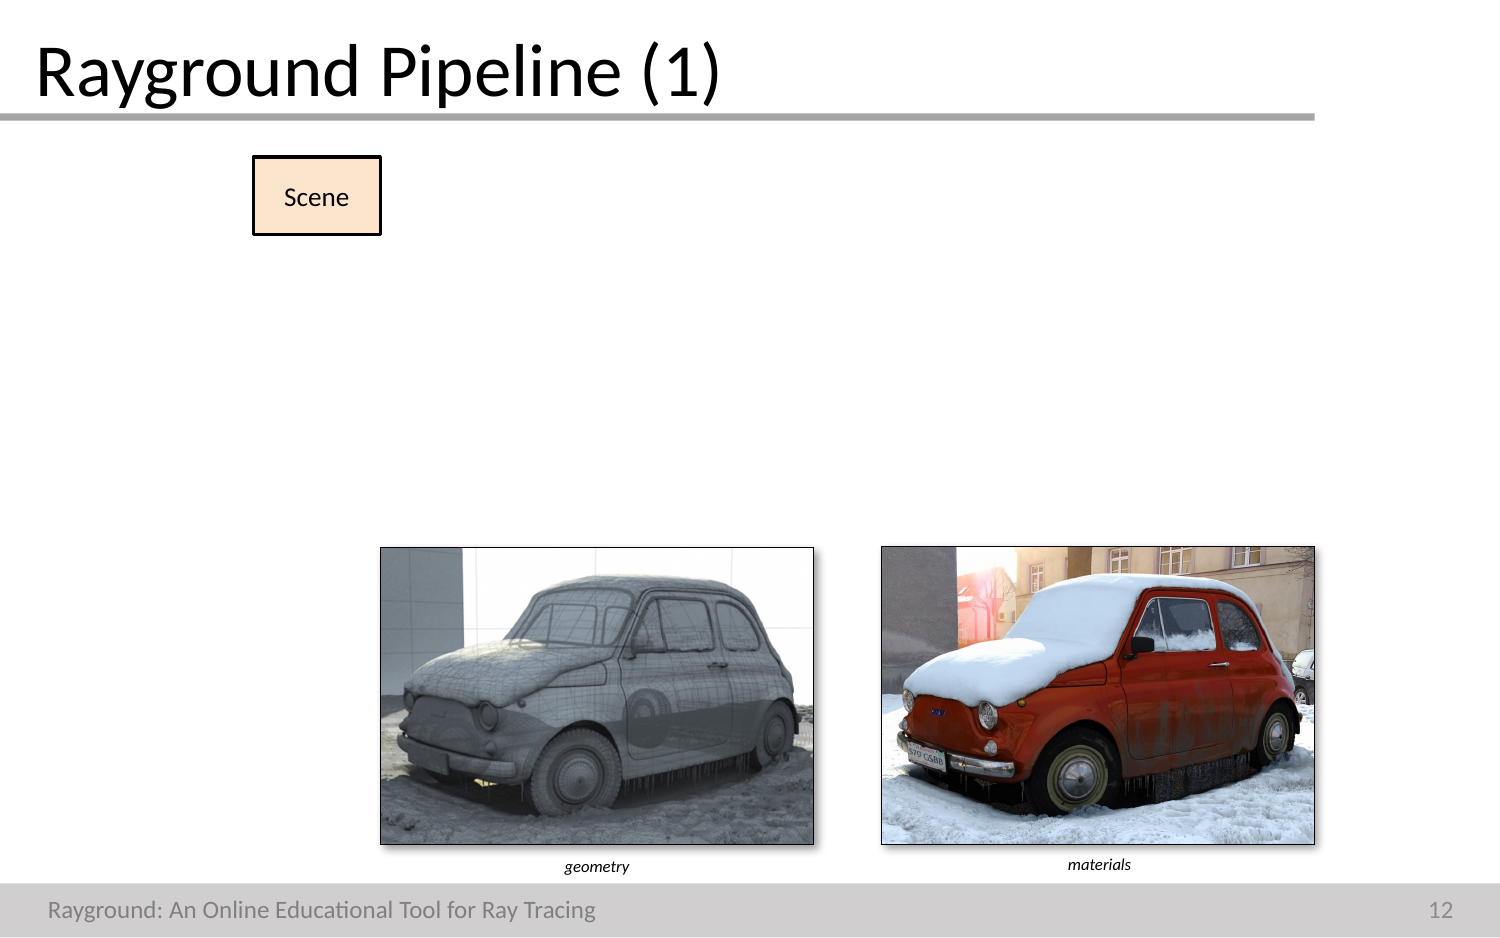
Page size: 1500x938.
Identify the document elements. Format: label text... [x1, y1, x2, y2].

text_box materials [927, 846, 1272, 882]
title Rayground Pipeline (1) [20, 0, 1315, 146]
footer Rayground: An Online Educational Tool for Ray Tracing [32, 883, 1341, 934]
text_box Scene [253, 156, 381, 235]
text_box geometry [425, 848, 769, 883]
slide_number 12 [1350, 883, 1469, 934]
picture [881, 546, 1315, 845]
picture [380, 547, 814, 845]
